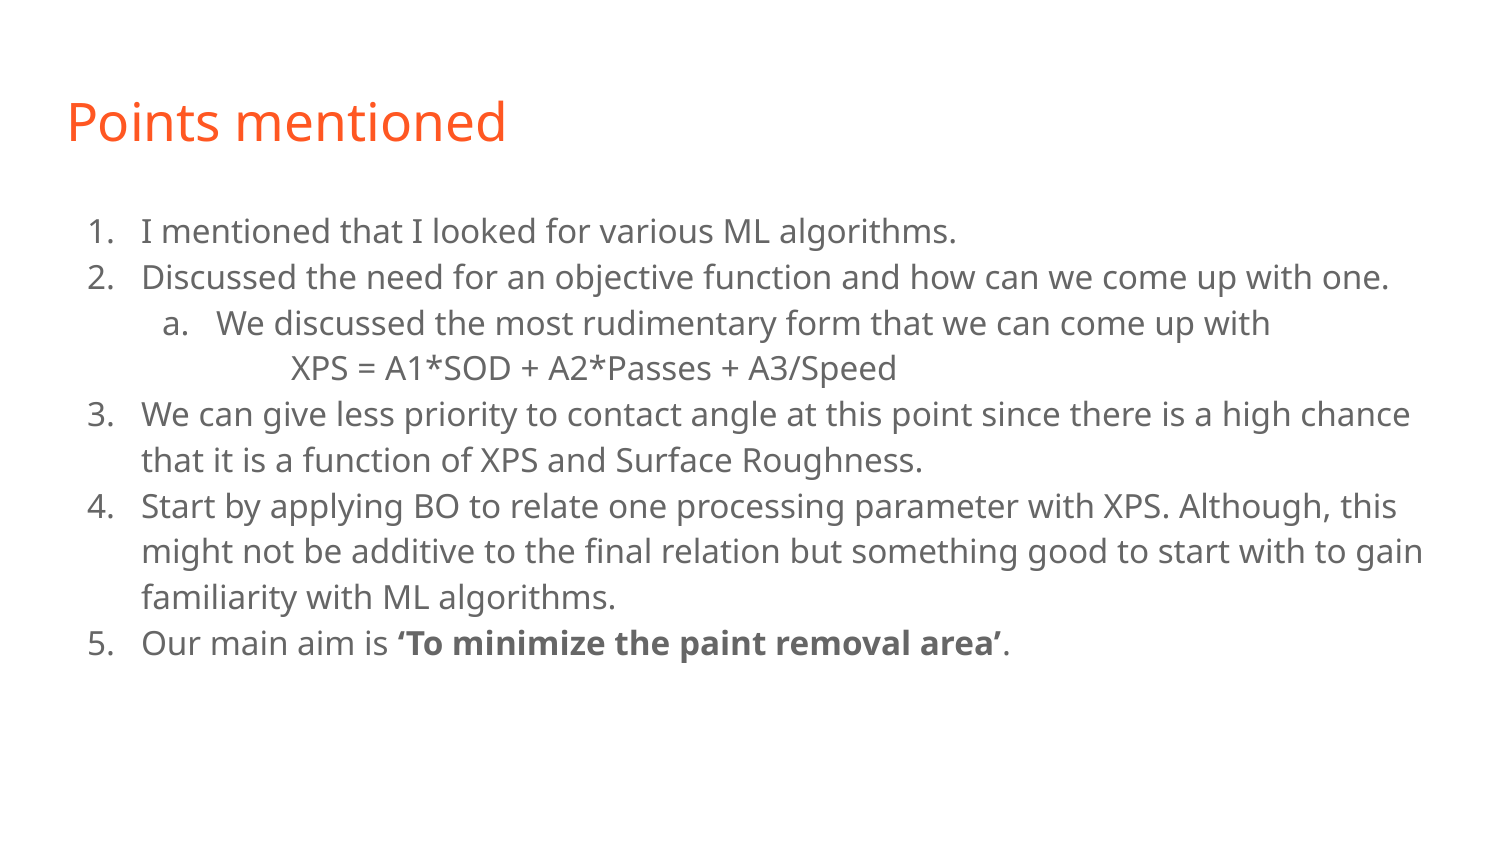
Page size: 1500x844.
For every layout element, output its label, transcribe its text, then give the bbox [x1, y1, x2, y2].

list I mentioned that I looked for various ML algorithms. Discussed the need for an objective function and how can we come up with one. We discussed the most rudimentary form that we can come up with XPS = A1*SOD + A2*Passes + A3/Speed We can give less priority to contact angle at this point since there is a high chance that it is a function of XPS and Surface Roughness. Start by applying BO to relate one processing parameter with XPS. Although, this might not be additive to the final relation but something good to start with to gain familiarity with ML algorithms. Our main aim is ‘To minimize the paint removal area’. [51, 189, 1449, 750]
title Points mentioned [51, 72, 1449, 167]
